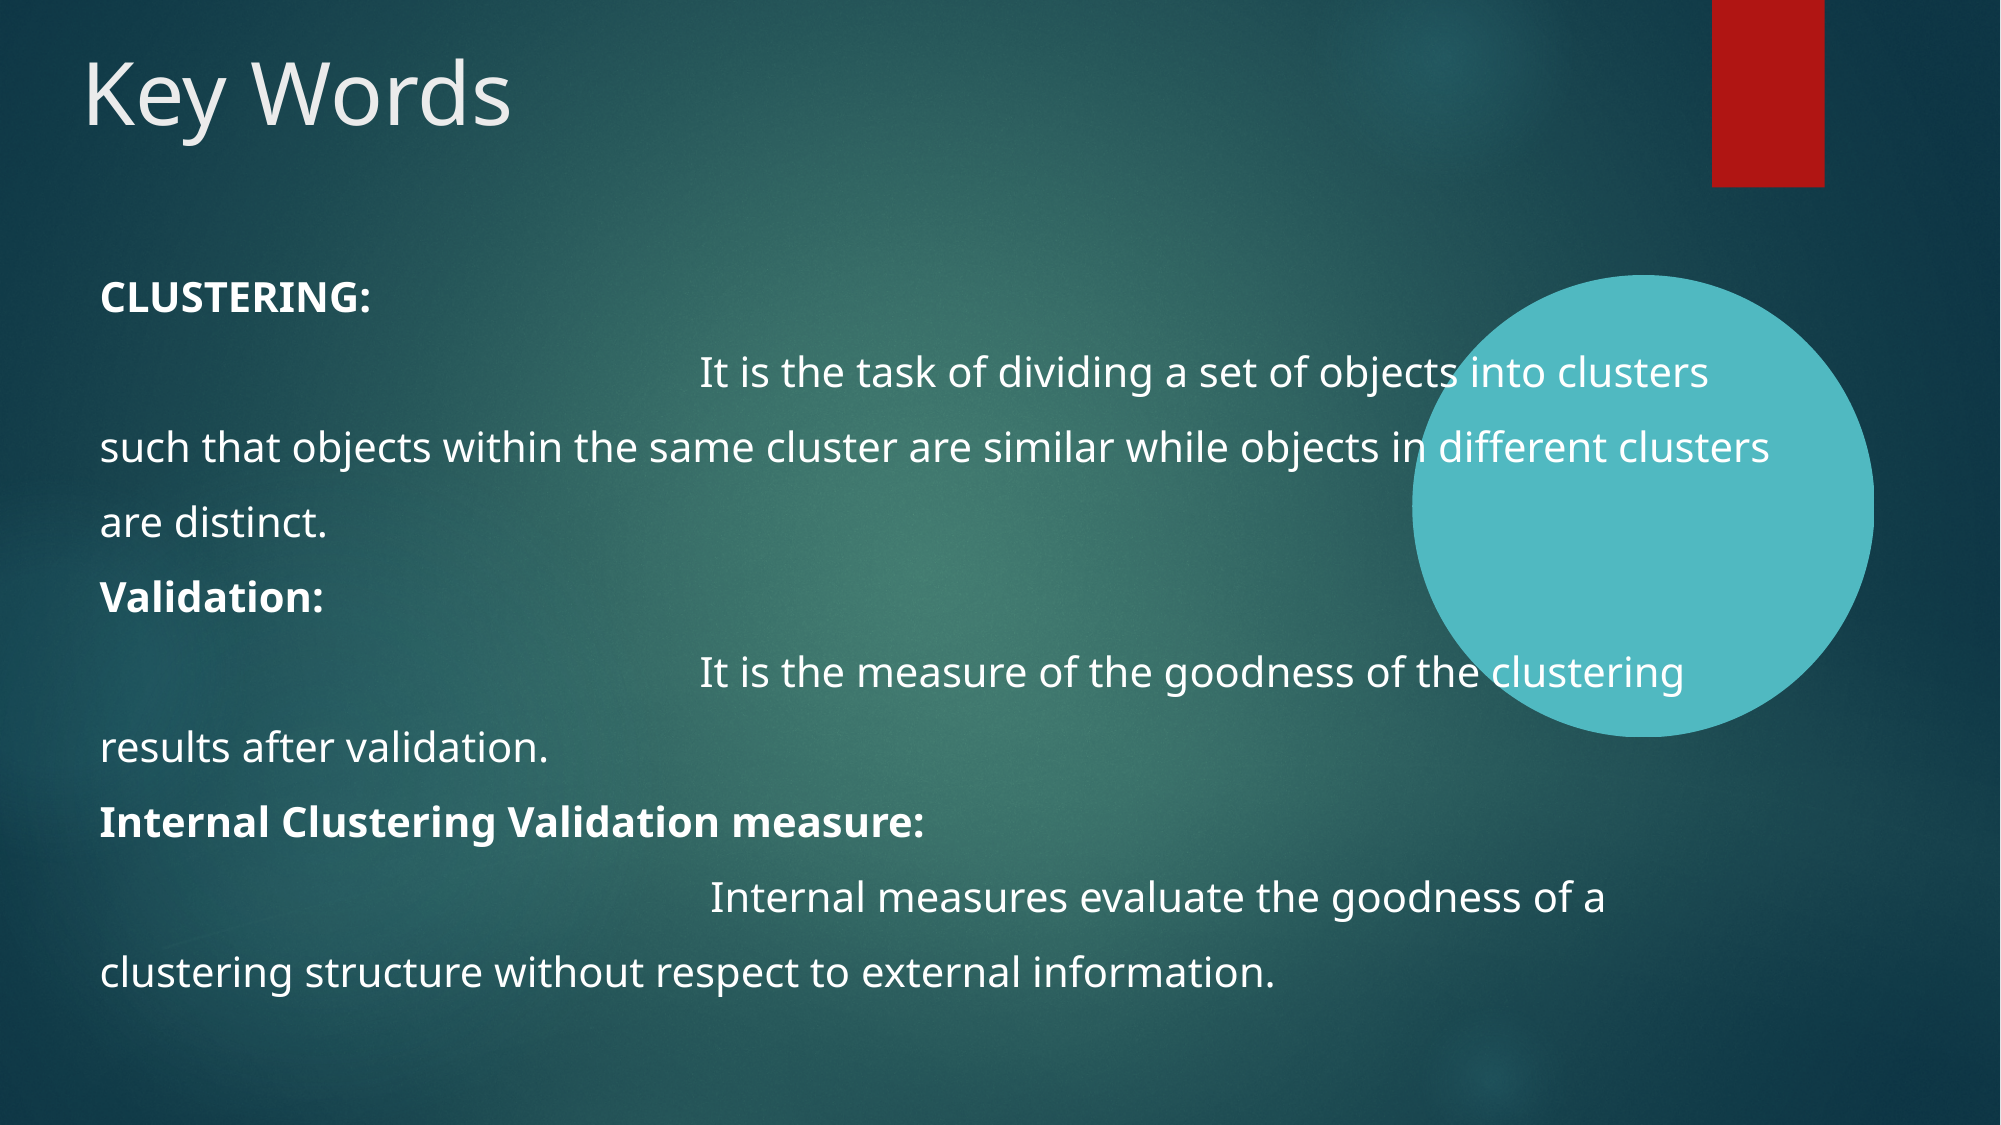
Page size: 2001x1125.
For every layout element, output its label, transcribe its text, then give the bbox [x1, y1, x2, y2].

text_box CLUSTERING: It is the task of dividing a set of objects into clusters such that objects within the same cluster are similar while objects in different clusters are distinct. Validation: It is the measure of the goodness of the clustering results after validation. Internal Clustering Validation measure: Internal measures evaluate the goodness of a clustering structure without respect to external information. [84, 238, 1794, 979]
picture [0, 0, 2001, 1125]
text_box Key Words [66, 30, 1610, 150]
